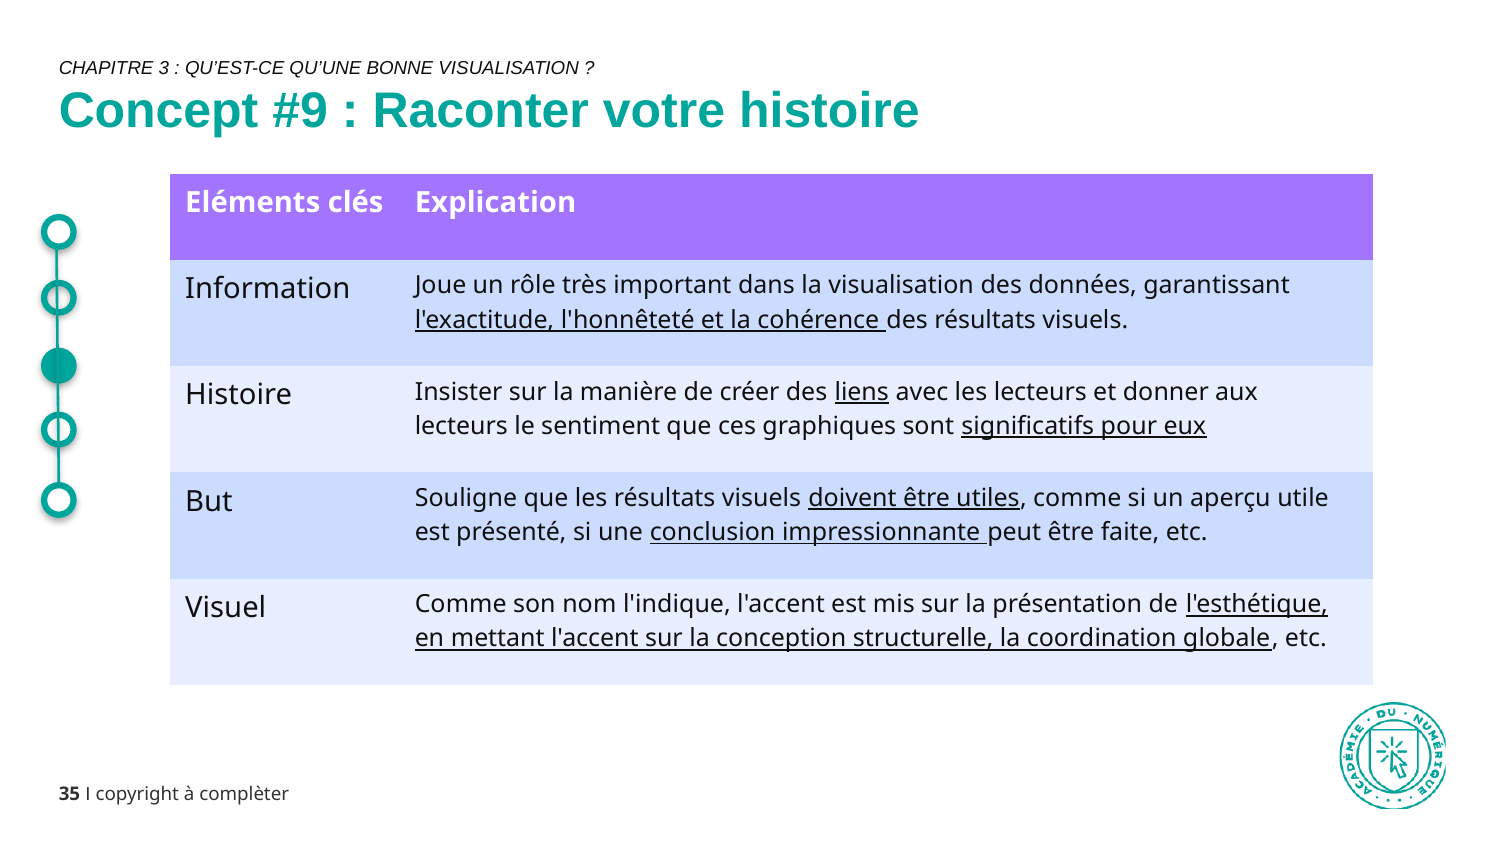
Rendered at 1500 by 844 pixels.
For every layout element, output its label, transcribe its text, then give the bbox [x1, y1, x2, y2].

table_cell Joue un rôle très important dans la visualisation des données, garantissant l'exactitude, l'honnêteté et la cohérence des résultats visuels. [400, 260, 1373, 366]
text_box [43, 285, 50, 311]
table_cell Souligne que les résultats visuels doivent être utiles, comme si un aperçu utile est présenté, si une conclusion impressionnante peut être faite, etc. [400, 472, 1373, 579]
text_box [43, 216, 75, 248]
text_box [64, 351, 75, 381]
text_box Concept #9 : Raconter votre histoire [58, 77, 1446, 155]
text_box [43, 485, 75, 516]
text_box [64, 415, 75, 445]
table_cell Insister sur la manière de créer des liens avec les lecteurs et donner aux lecteurs le sentiment que ces graphiques sont significatifs pour eux [400, 366, 1373, 472]
text_box [43, 352, 50, 379]
table_cell But [170, 472, 400, 579]
table_header Eléments clés [170, 174, 400, 260]
table_header Explication [400, 174, 1373, 260]
table_cell Histoire [170, 366, 400, 472]
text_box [56, 248, 60, 486]
table_cell Visuel [170, 579, 400, 685]
text_box CHAPITRE 3 : QU’EST-CE QU’UNE BONNE VISUALISATION ? [58, 55, 650, 77]
text_box [43, 416, 50, 443]
text_box [64, 283, 75, 313]
table_cell Information [170, 260, 400, 366]
table_cell Comme son nom l'indique, l'accent est mis sur la présentation de l'esthétique, en mettant l'accent sur la conception structurelle, la coordination globale, etc. [400, 579, 1373, 685]
